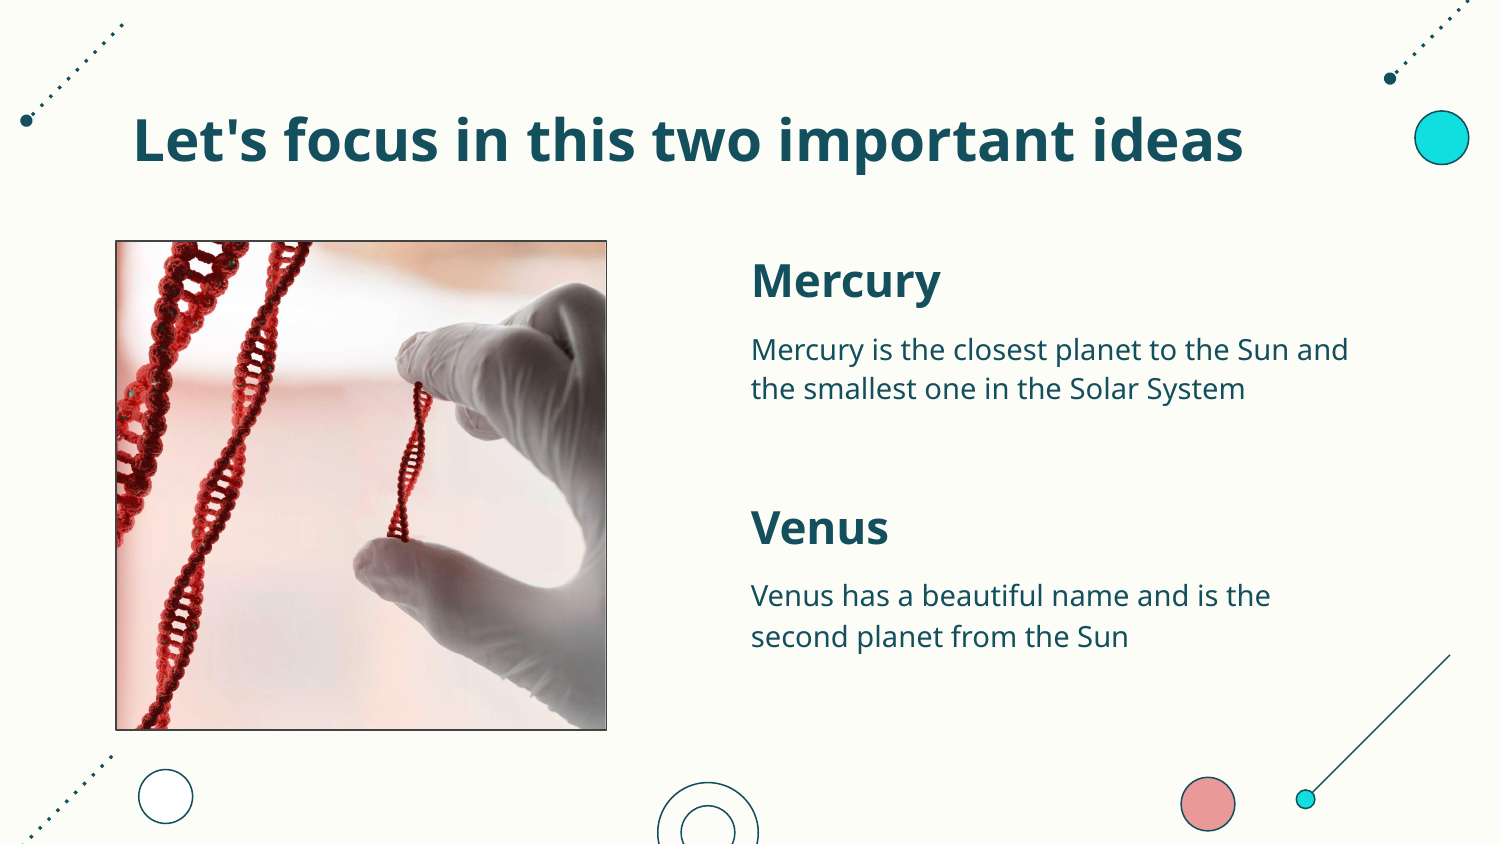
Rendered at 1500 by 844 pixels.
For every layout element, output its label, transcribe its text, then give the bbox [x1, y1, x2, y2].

picture [116, 241, 606, 730]
subtitle Mercury is the closest planet to the Sun and the smallest one in the Solar System [735, 310, 1383, 398]
subtitle Mercury [735, 242, 1383, 310]
subtitle Venus [735, 488, 1383, 557]
title Let's focus in this two important ideas [116, 88, 1383, 187]
subtitle Venus has a beautiful name and is the second planet from the Sun [735, 557, 1383, 644]
